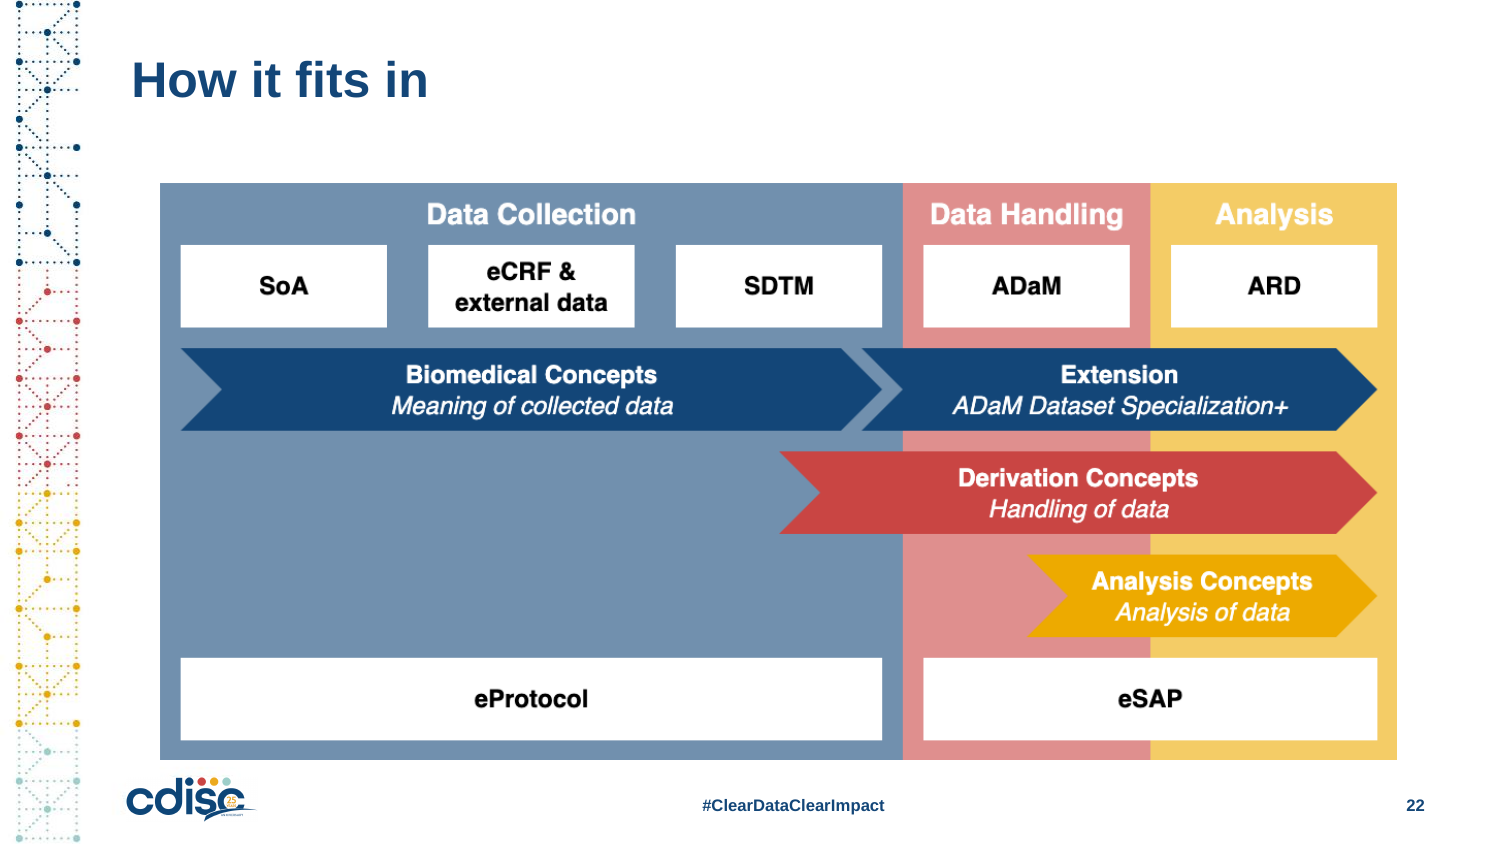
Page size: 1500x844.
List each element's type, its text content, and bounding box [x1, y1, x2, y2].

picture [0, 0, 1500, 844]
slide_number 22 [1374, 782, 1425, 827]
footer #ClearDataClearImpact [410, 782, 1178, 827]
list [159, 182, 1397, 760]
title How it fits in [131, 0, 1426, 164]
